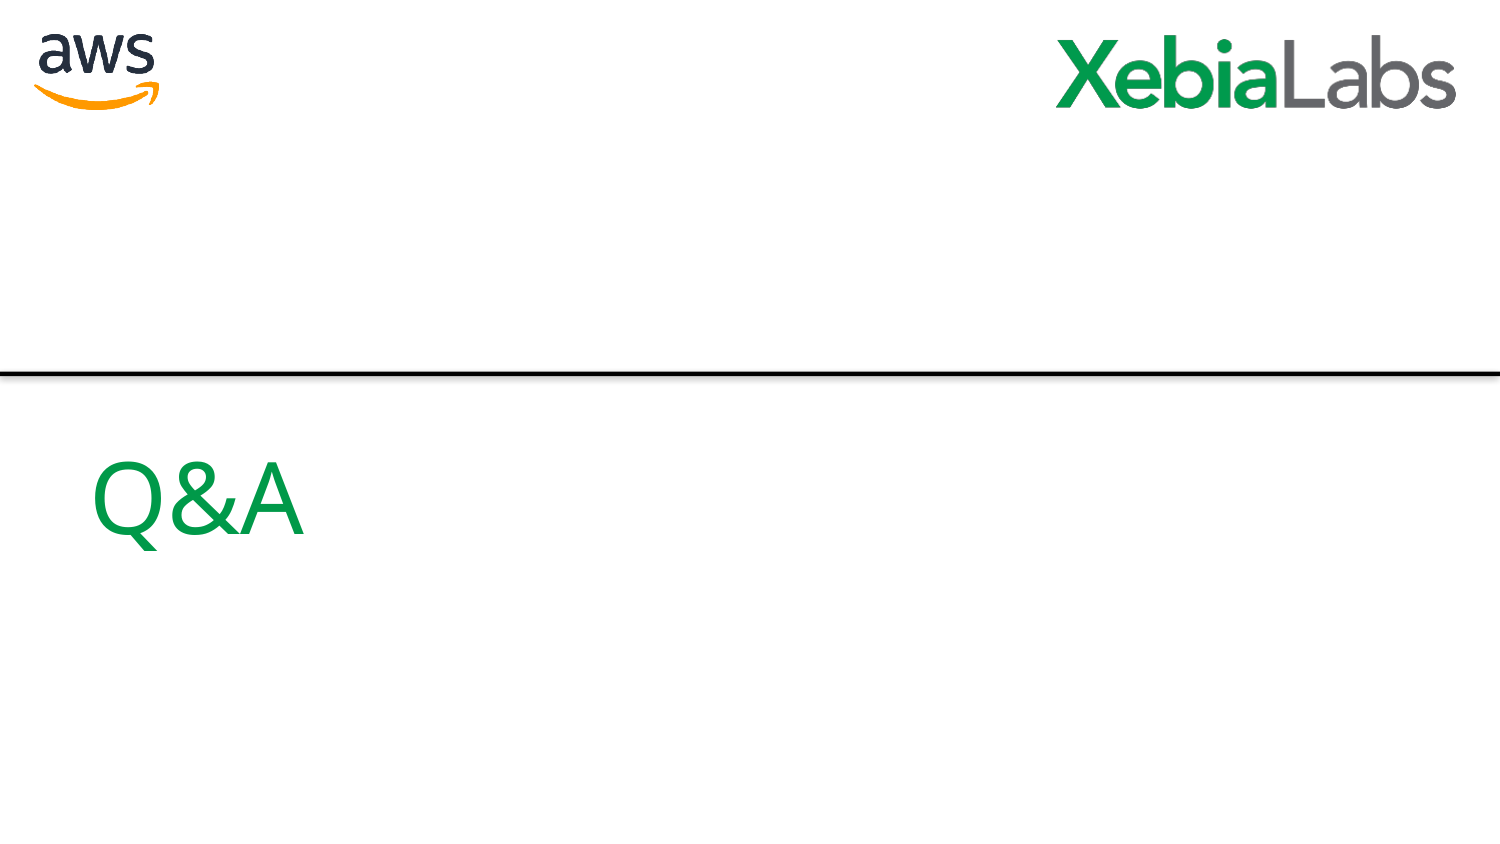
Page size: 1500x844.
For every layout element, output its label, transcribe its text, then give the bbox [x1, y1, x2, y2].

picture [1048, 34, 1463, 110]
picture [34, 34, 159, 110]
list Q&A [75, 426, 1391, 688]
